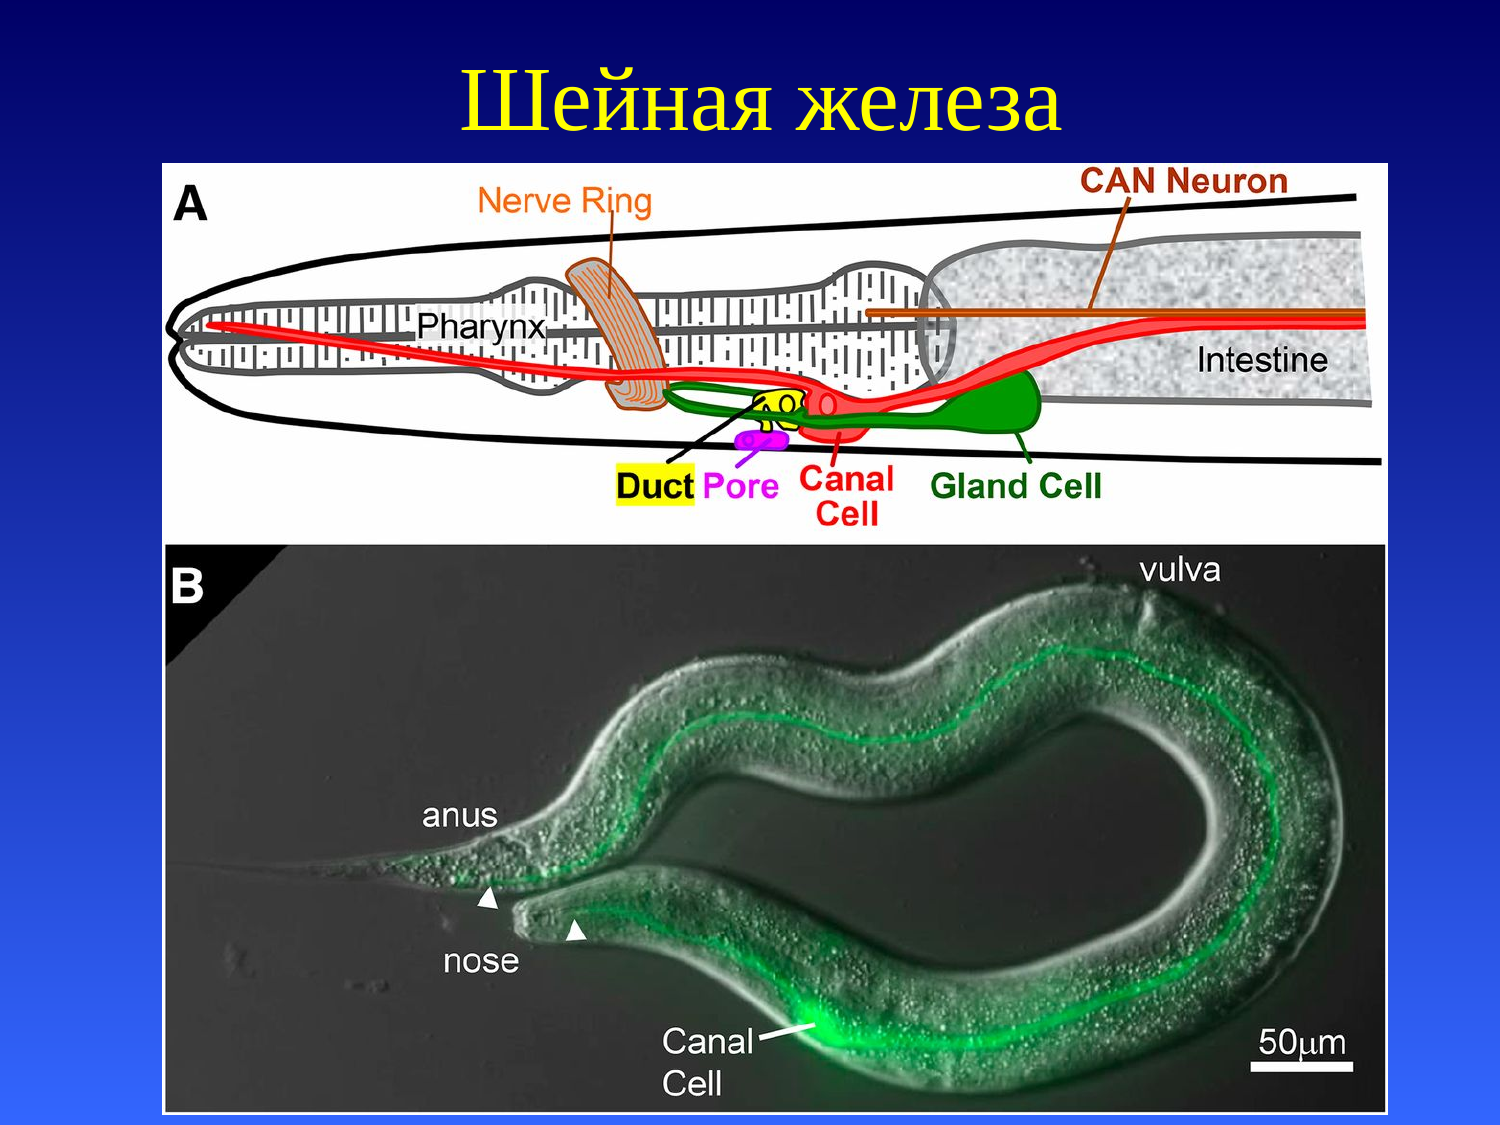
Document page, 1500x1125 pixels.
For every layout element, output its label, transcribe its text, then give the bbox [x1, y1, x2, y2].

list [162, 163, 1388, 1115]
title Шейная железа [124, 0, 1400, 188]
